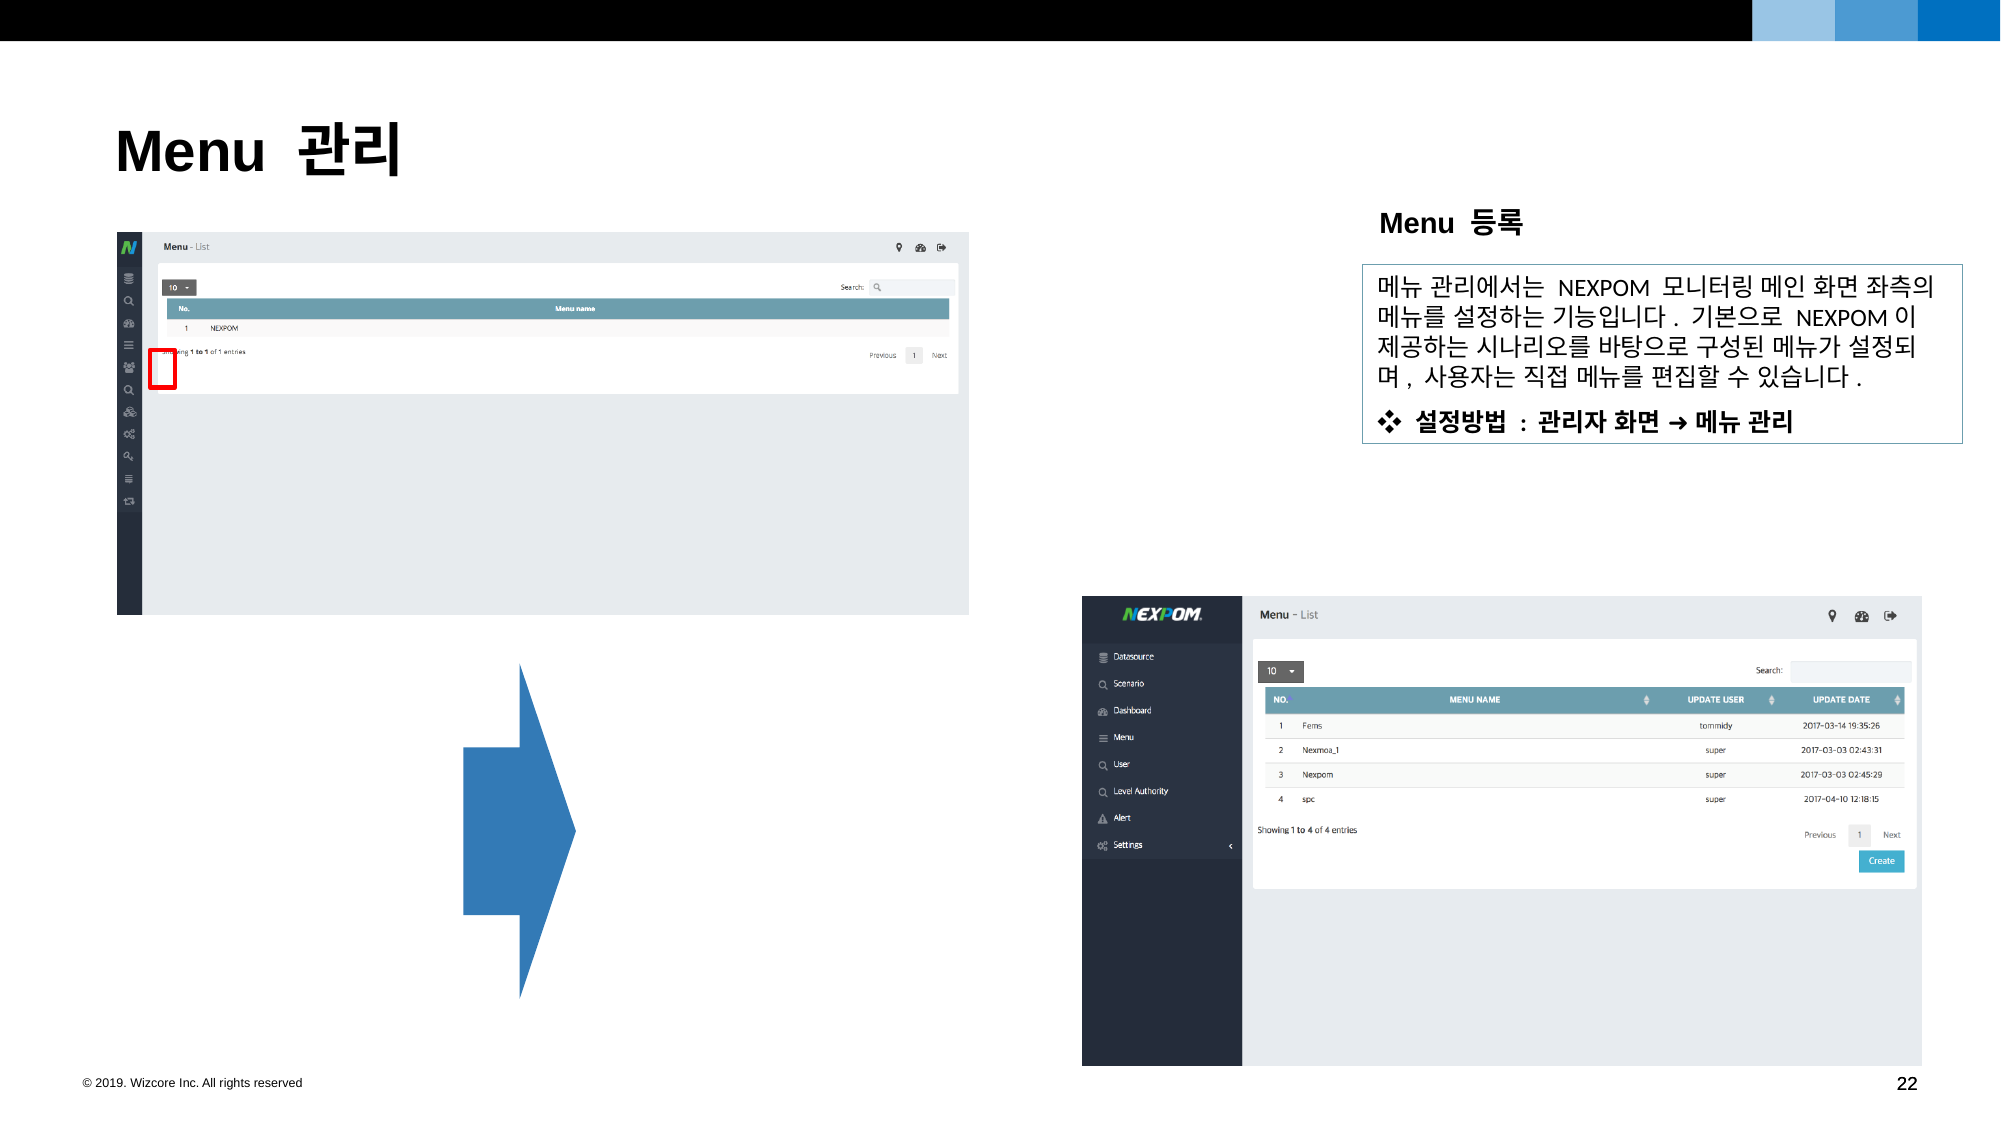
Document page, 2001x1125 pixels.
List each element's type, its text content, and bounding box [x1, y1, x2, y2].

footer © 2019. Wizcore Inc. All rights reserved [80, 1074, 530, 1091]
slide_number 22 [1892, 1073, 1922, 1097]
text_box Menu 등록 [1364, 196, 1852, 247]
picture [1082, 596, 1923, 1066]
text_box Menu 관리 [112, 109, 1538, 183]
text_box [461, 661, 578, 1001]
text_box 메뉴 관리에서는 NEXPOM 모니터링 메인 화면 좌측의 메뉴를 설정하는 기능입니다. 기본으로 NEXPOM이 제공하는 시나리오를 바탕으로 구성된 메뉴가 설정되며, 사용자는 직접 메뉴를 편집할 수 있습니다. ❖ 설정방법 : 관리자 화면 ➜ 메뉴 관리 [1362, 264, 1963, 444]
picture [117, 232, 970, 615]
